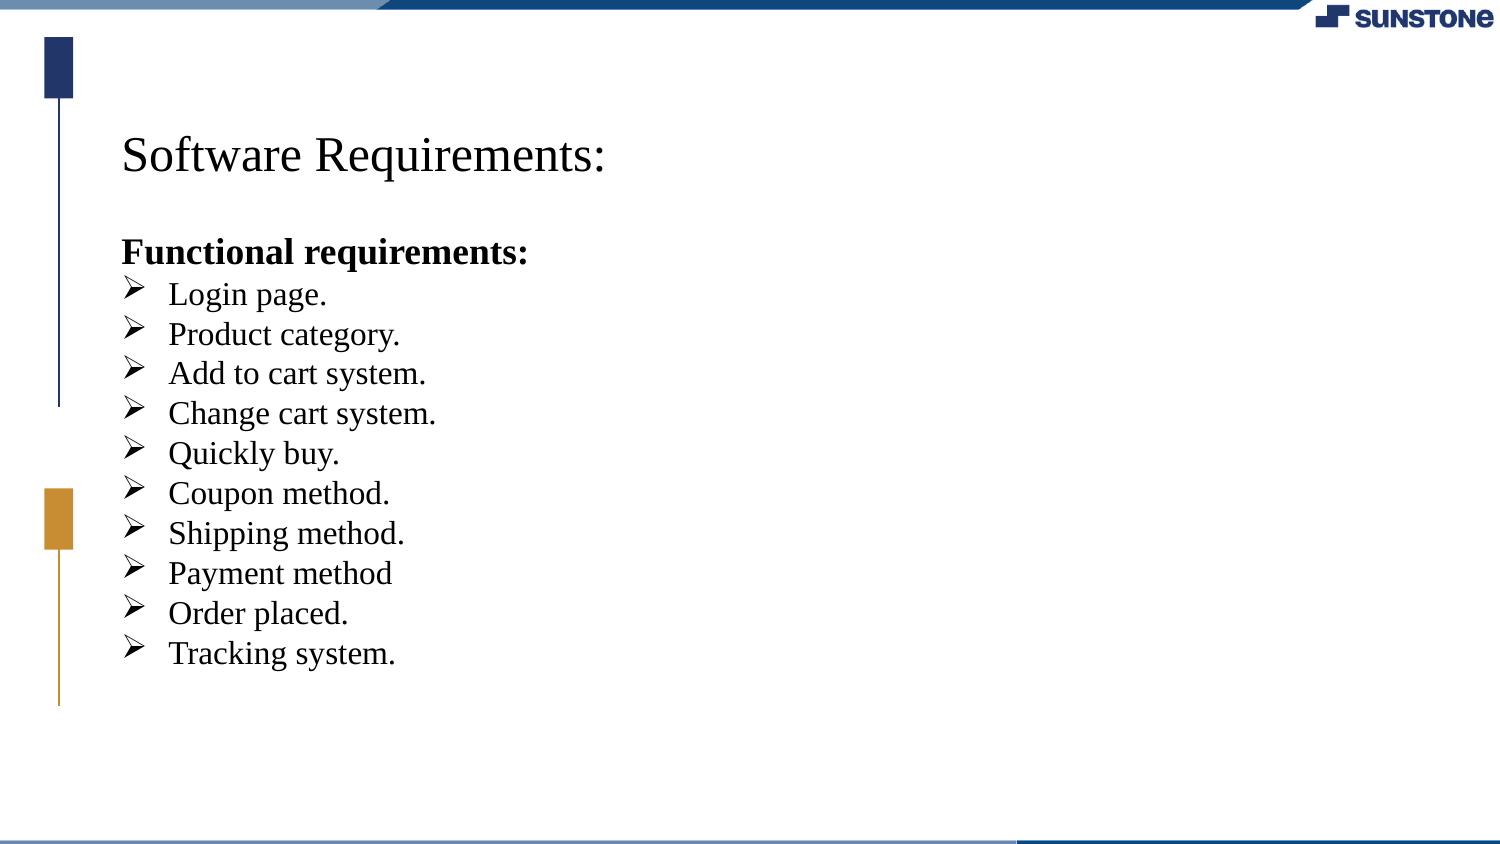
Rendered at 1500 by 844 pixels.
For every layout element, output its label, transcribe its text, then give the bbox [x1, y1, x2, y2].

text_box Software Requirements: Functional requirements: Login page. Product category. Add to cart system. Change cart system. Quickly buy. Coupon method. Shipping method. Payment method Order placed. Tracking system. [106, 114, 1429, 679]
picture [0, 0, 1500, 844]
